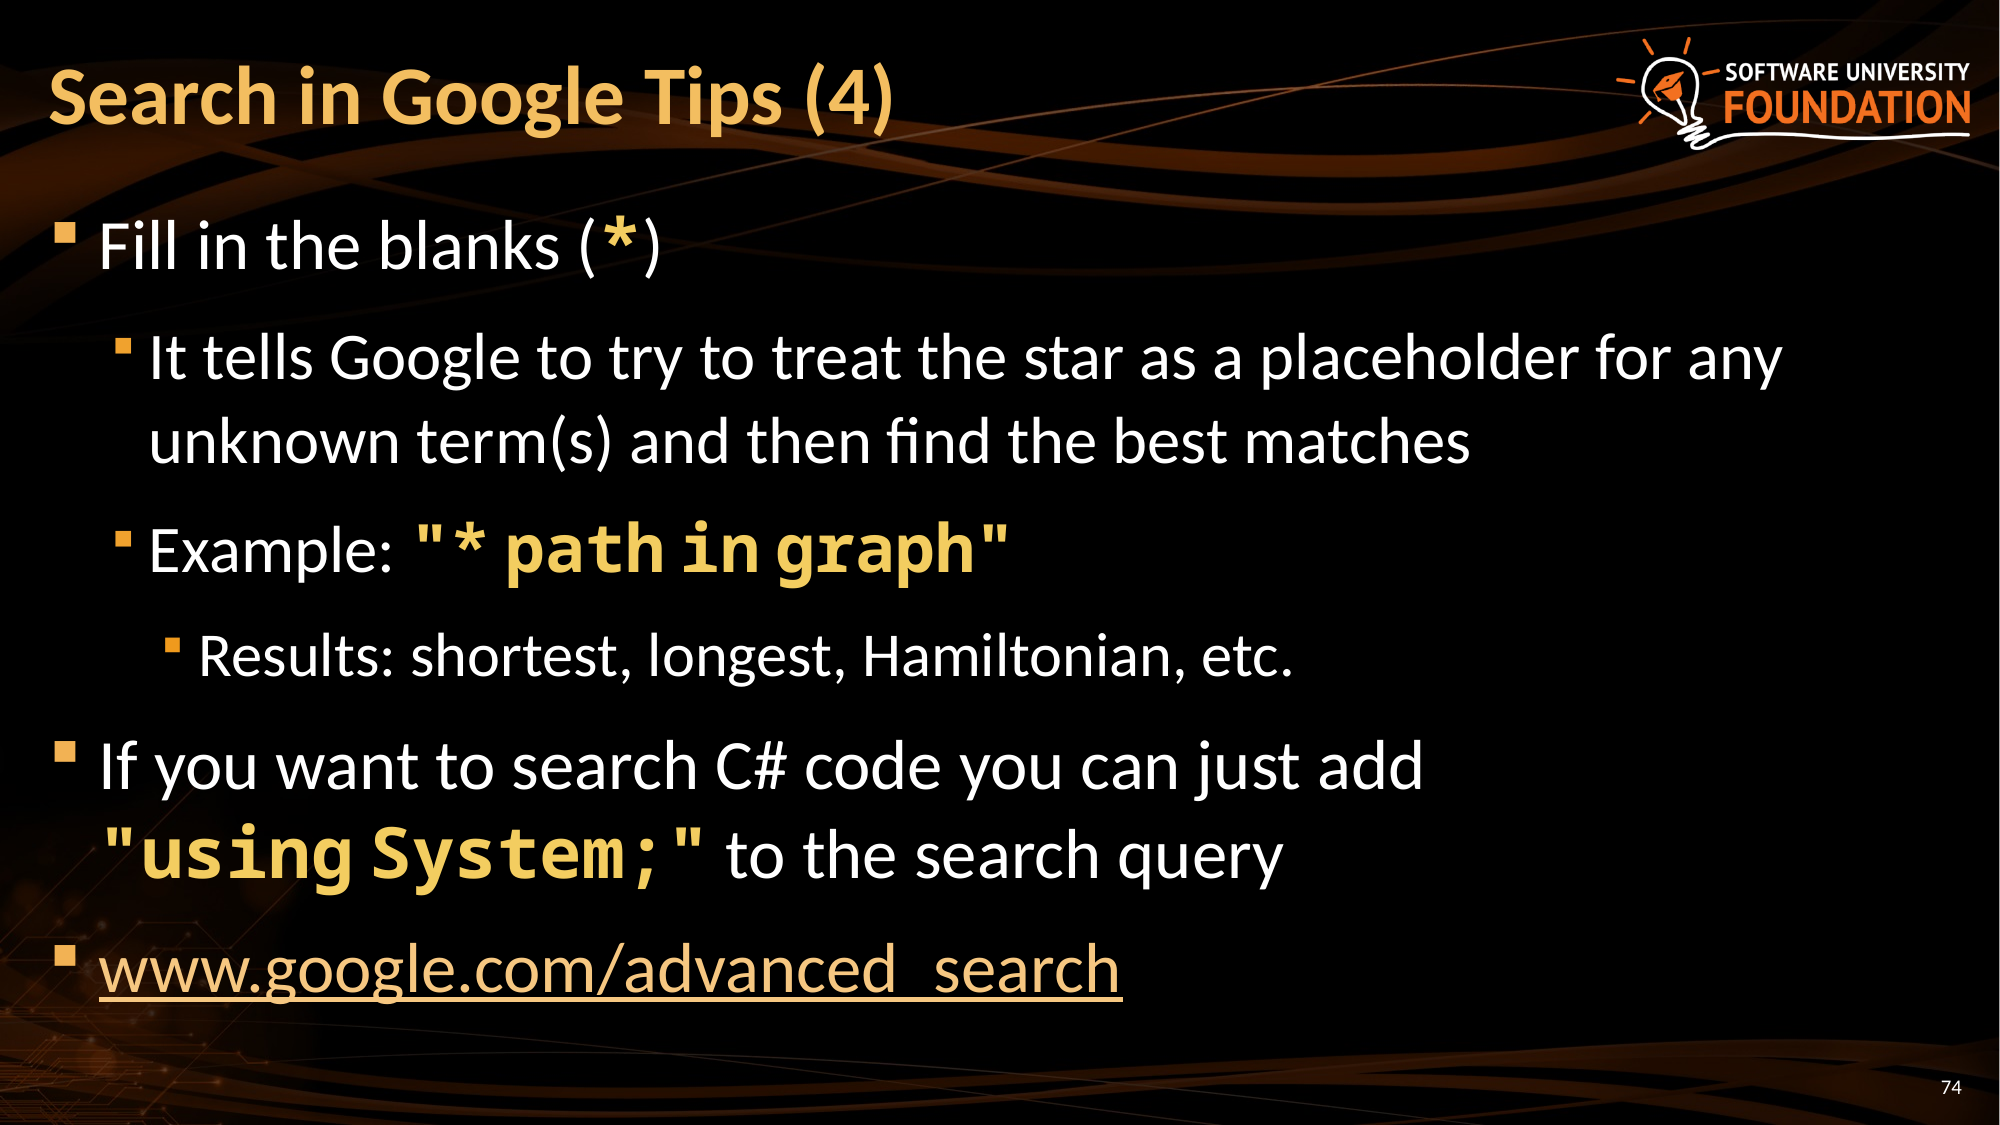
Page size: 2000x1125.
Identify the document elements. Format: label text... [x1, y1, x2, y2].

list Fill in the blanks (*) It tells Google to try to treat the star as a placeholder for any unknown term(s) and then find the best matches Example: "* path in graph" Results: shortest, longest, Hamiltonian, etc. If you want to search C# code you can just add "using System;" to the search query www.google.com/advanced_search [31, 188, 1968, 1103]
picture [0, 0, 2000, 1125]
title Search in Google Tips (4) [30, 6, 1602, 189]
